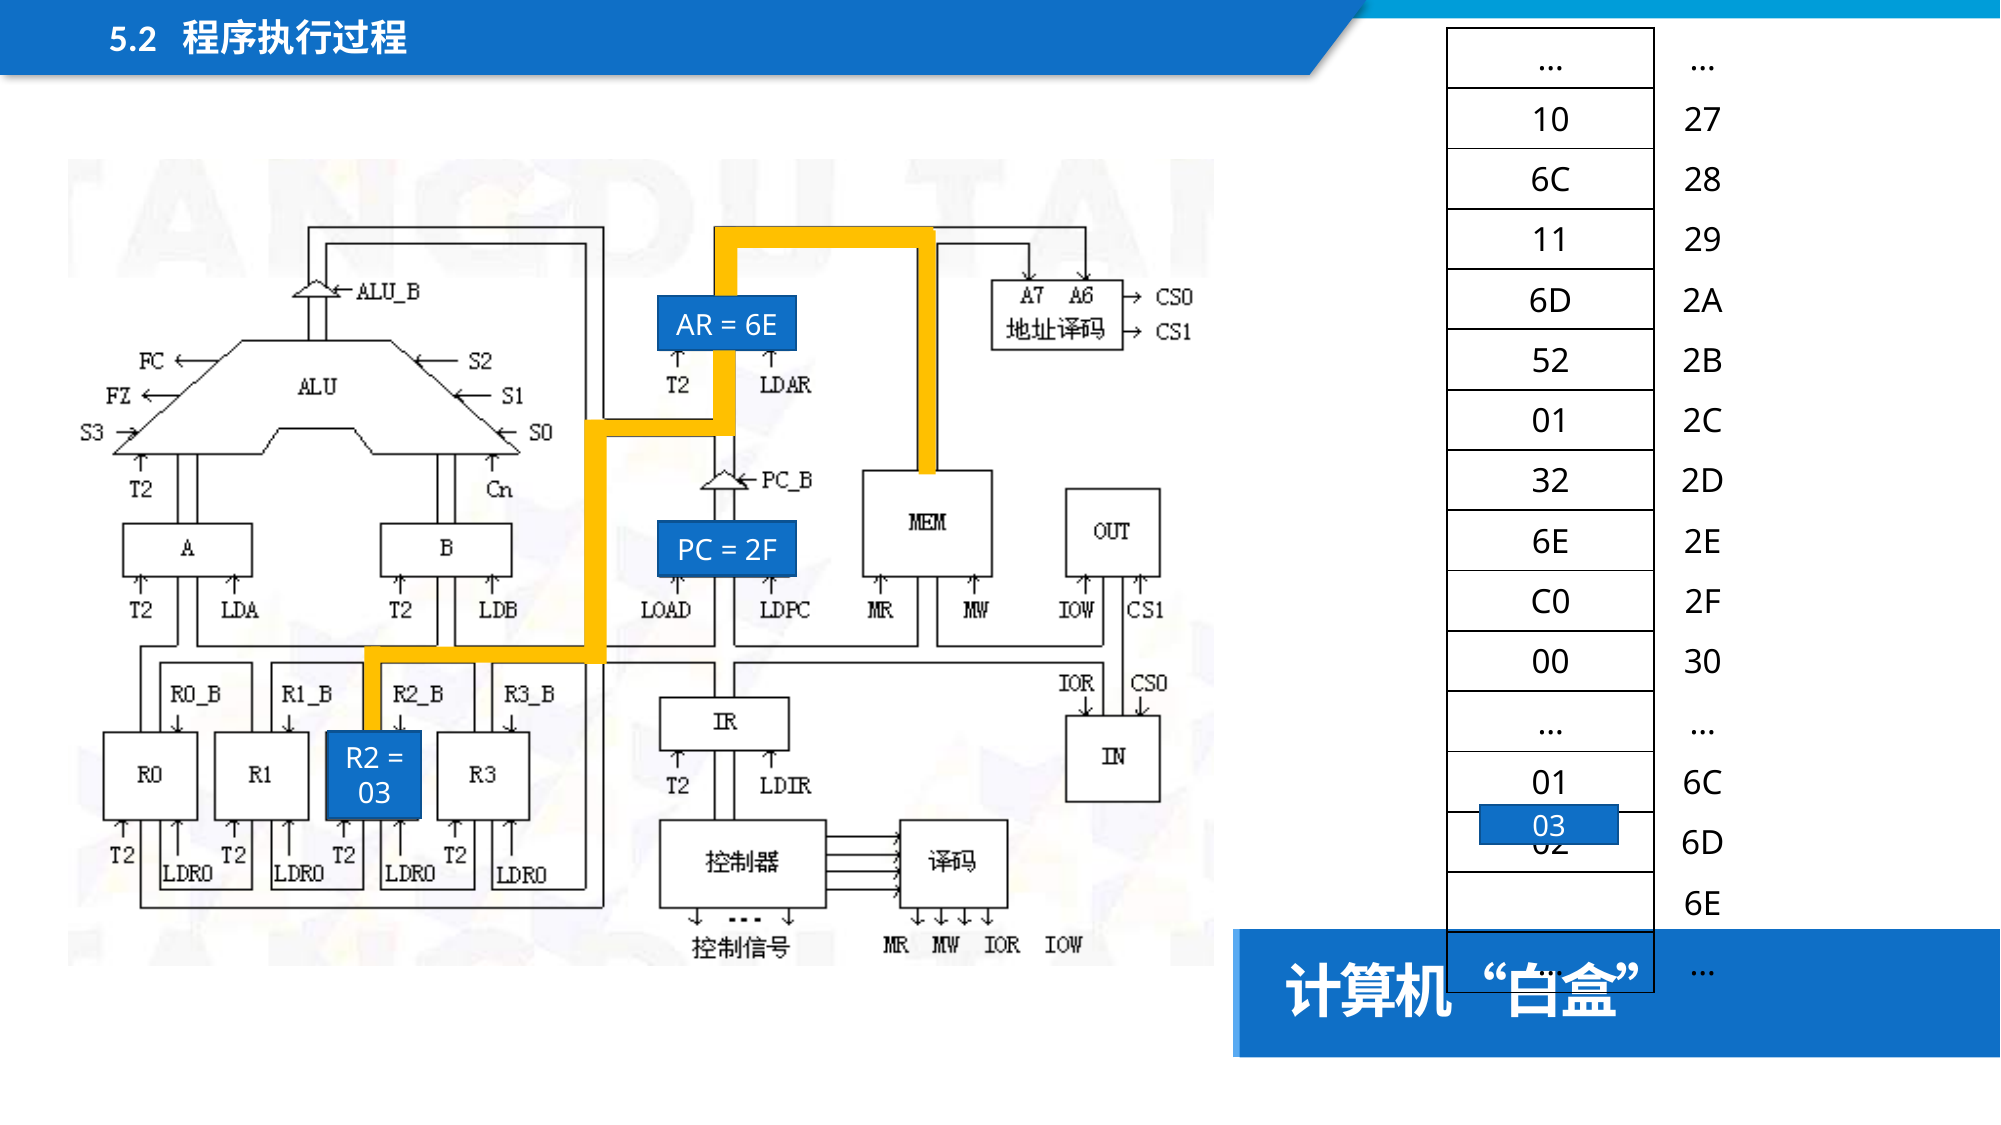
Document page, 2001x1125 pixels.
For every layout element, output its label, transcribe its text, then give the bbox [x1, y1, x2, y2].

table_cell [1448, 873, 1653, 931]
table_cell 10 [1448, 89, 1653, 148]
table_cell … [1448, 933, 1653, 992]
list 计算机“白盒” [1239, 929, 2000, 1058]
table_cell 2A [1654, 269, 1751, 329]
picture [68, 159, 1215, 966]
table_header … [1654, 28, 1751, 88]
table_cell 2D [1654, 450, 1751, 510]
table_cell C0 [1448, 571, 1653, 630]
table_cell 2C [1654, 390, 1751, 450]
table_cell 11 [1448, 210, 1653, 268]
table_cell 27 [1654, 88, 1751, 148]
text_box 03 [1479, 804, 1619, 845]
table_cell 6C [1448, 149, 1653, 208]
table_cell 30 [1654, 631, 1751, 691]
table_header … [1448, 29, 1653, 87]
table_cell 6D [1654, 812, 1751, 872]
table_cell … [1448, 692, 1653, 751]
table_cell 28 [1654, 148, 1751, 209]
table_cell 2B [1654, 329, 1751, 390]
table_cell 32 [1448, 451, 1653, 509]
table_cell 6C [1654, 751, 1751, 812]
table_cell 6D [1448, 270, 1653, 328]
table_cell 6E [1448, 511, 1653, 570]
table_cell 6E [1654, 872, 1751, 932]
table_cell … [1654, 932, 1751, 993]
table_cell 02 [1448, 813, 1653, 871]
table_cell … [1654, 691, 1751, 751]
table_cell 01 [1448, 391, 1653, 449]
table_cell 2E [1654, 510, 1751, 571]
table_cell 01 [1448, 752, 1653, 811]
table_cell 52 [1448, 330, 1653, 389]
table_cell 00 [1448, 632, 1653, 690]
list 5.2 程序执行过程 [93, 11, 1138, 68]
table_cell 2F [1654, 571, 1751, 631]
table_cell 29 [1654, 209, 1751, 269]
